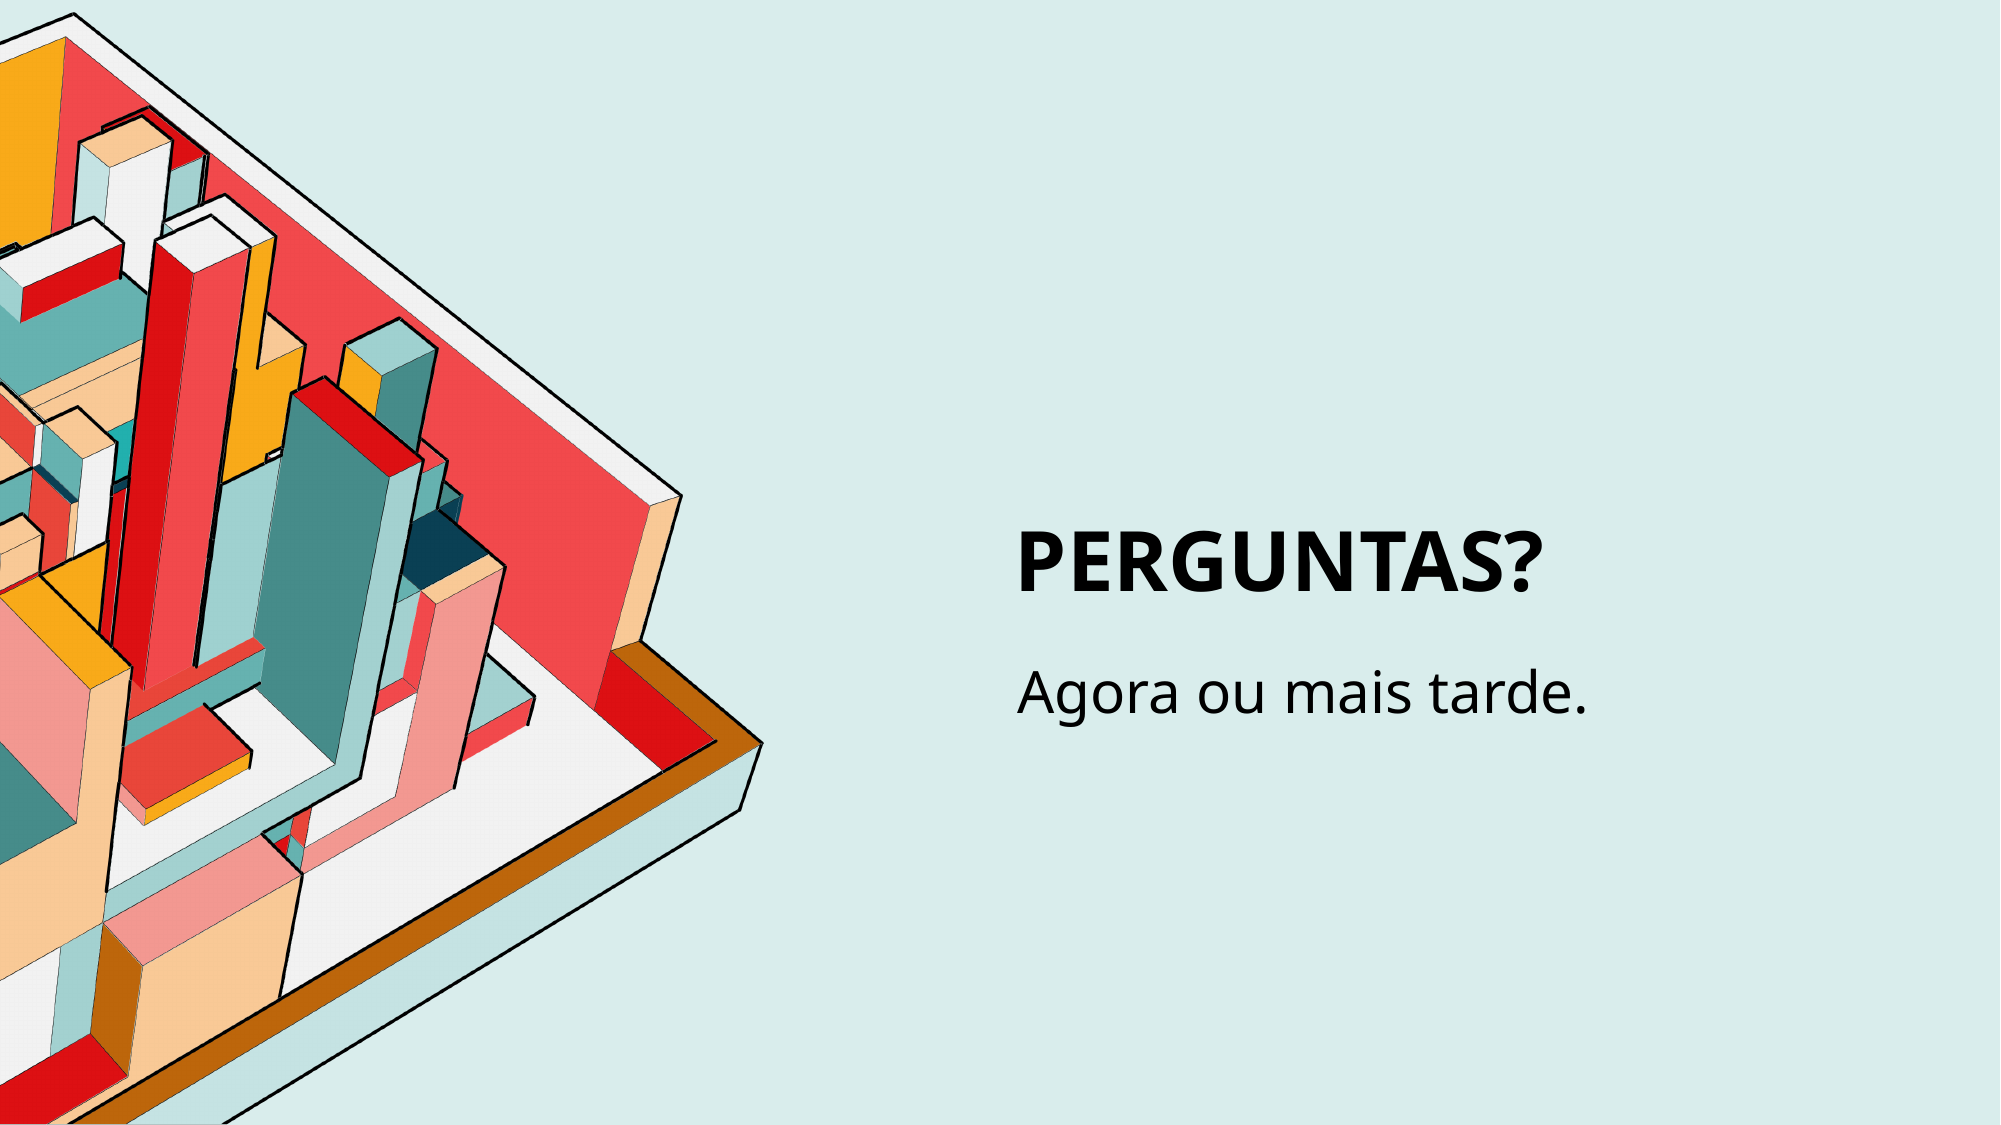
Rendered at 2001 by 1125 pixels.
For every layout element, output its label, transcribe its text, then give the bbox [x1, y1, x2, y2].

list Agora ou mais tarde. [1002, 667, 1918, 1028]
picture [0, 0, 765, 1125]
title Perguntas? [999, 72, 1926, 617]
